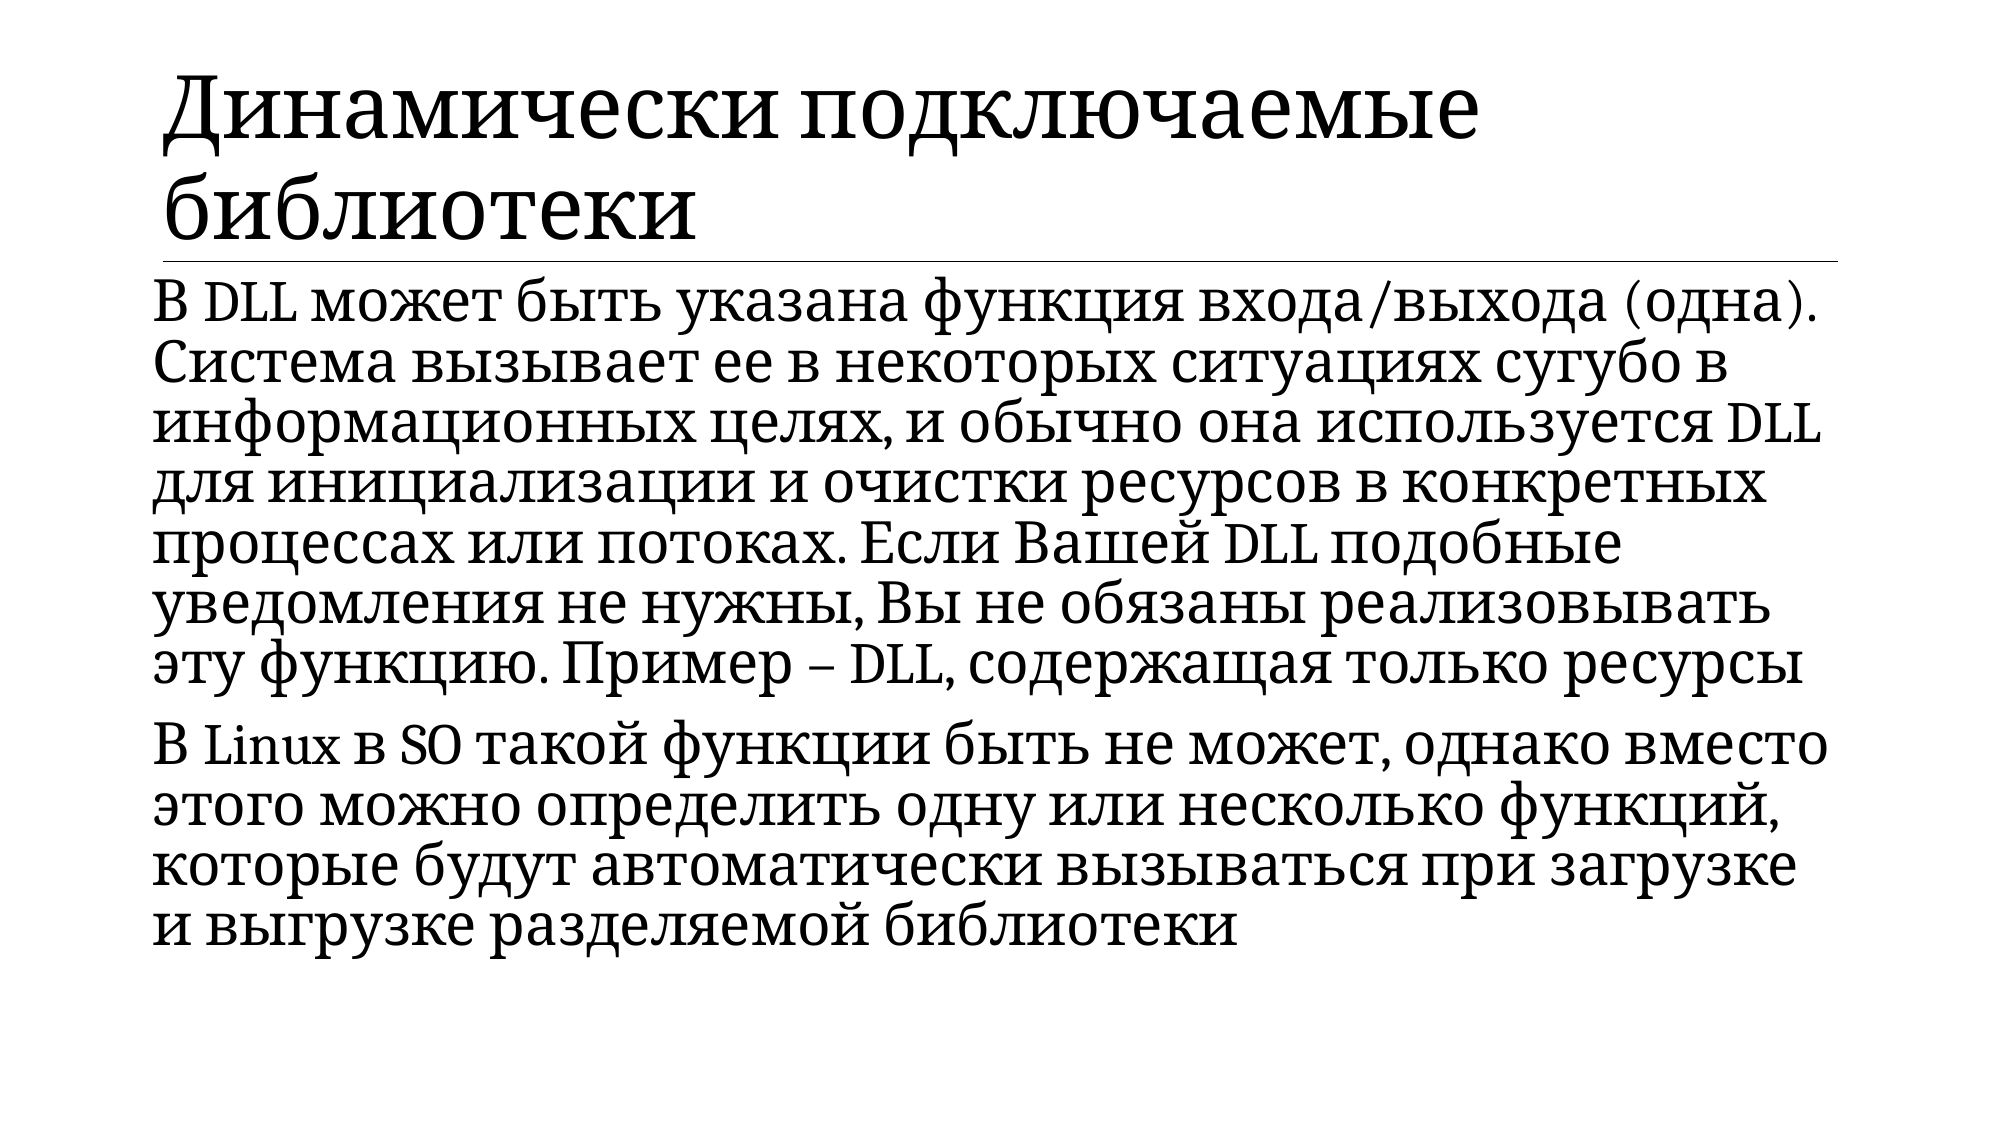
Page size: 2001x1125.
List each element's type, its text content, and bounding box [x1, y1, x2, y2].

table_header Динамически подключаемые библиотеки [163, 60, 1838, 261]
list В DLL может быть указана функция входа/выхода (одна). Система вызывает ее в некоторых ситуациях сугубо в информационных целях, и обычно она используется DLL для инициализации и очистки ресурсов в конкретных процессах или потоках. Если Вашей DLL подобные уведомления не нужны, Вы не обязаны реализовывать эту функцию. Пример – DLL, содержащая только ресурсы В Linux в SO такой функции быть не может, однако вместо этого можно определить одну или несколько функций, которые будут автоматически вызываться при загрузке и выгрузке разделяемой библиотеки [137, 266, 1863, 1066]
